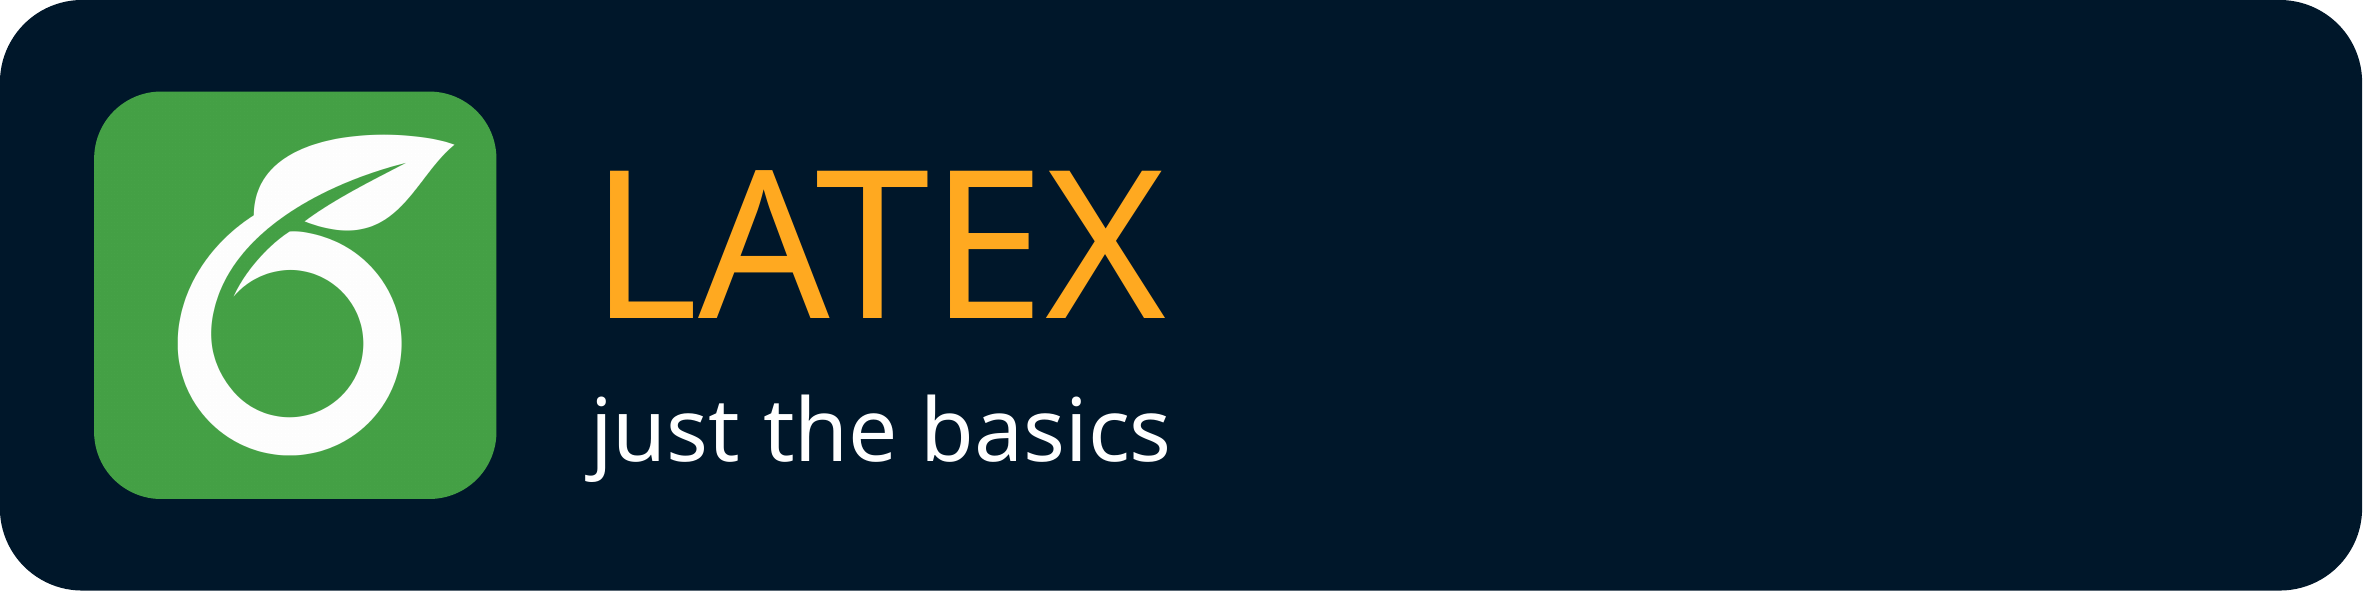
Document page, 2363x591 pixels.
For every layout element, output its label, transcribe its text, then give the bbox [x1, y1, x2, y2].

text_box LATEX just the basics [590, 111, 2271, 479]
picture [94, 91, 497, 499]
text_box [0, 0, 2363, 591]
